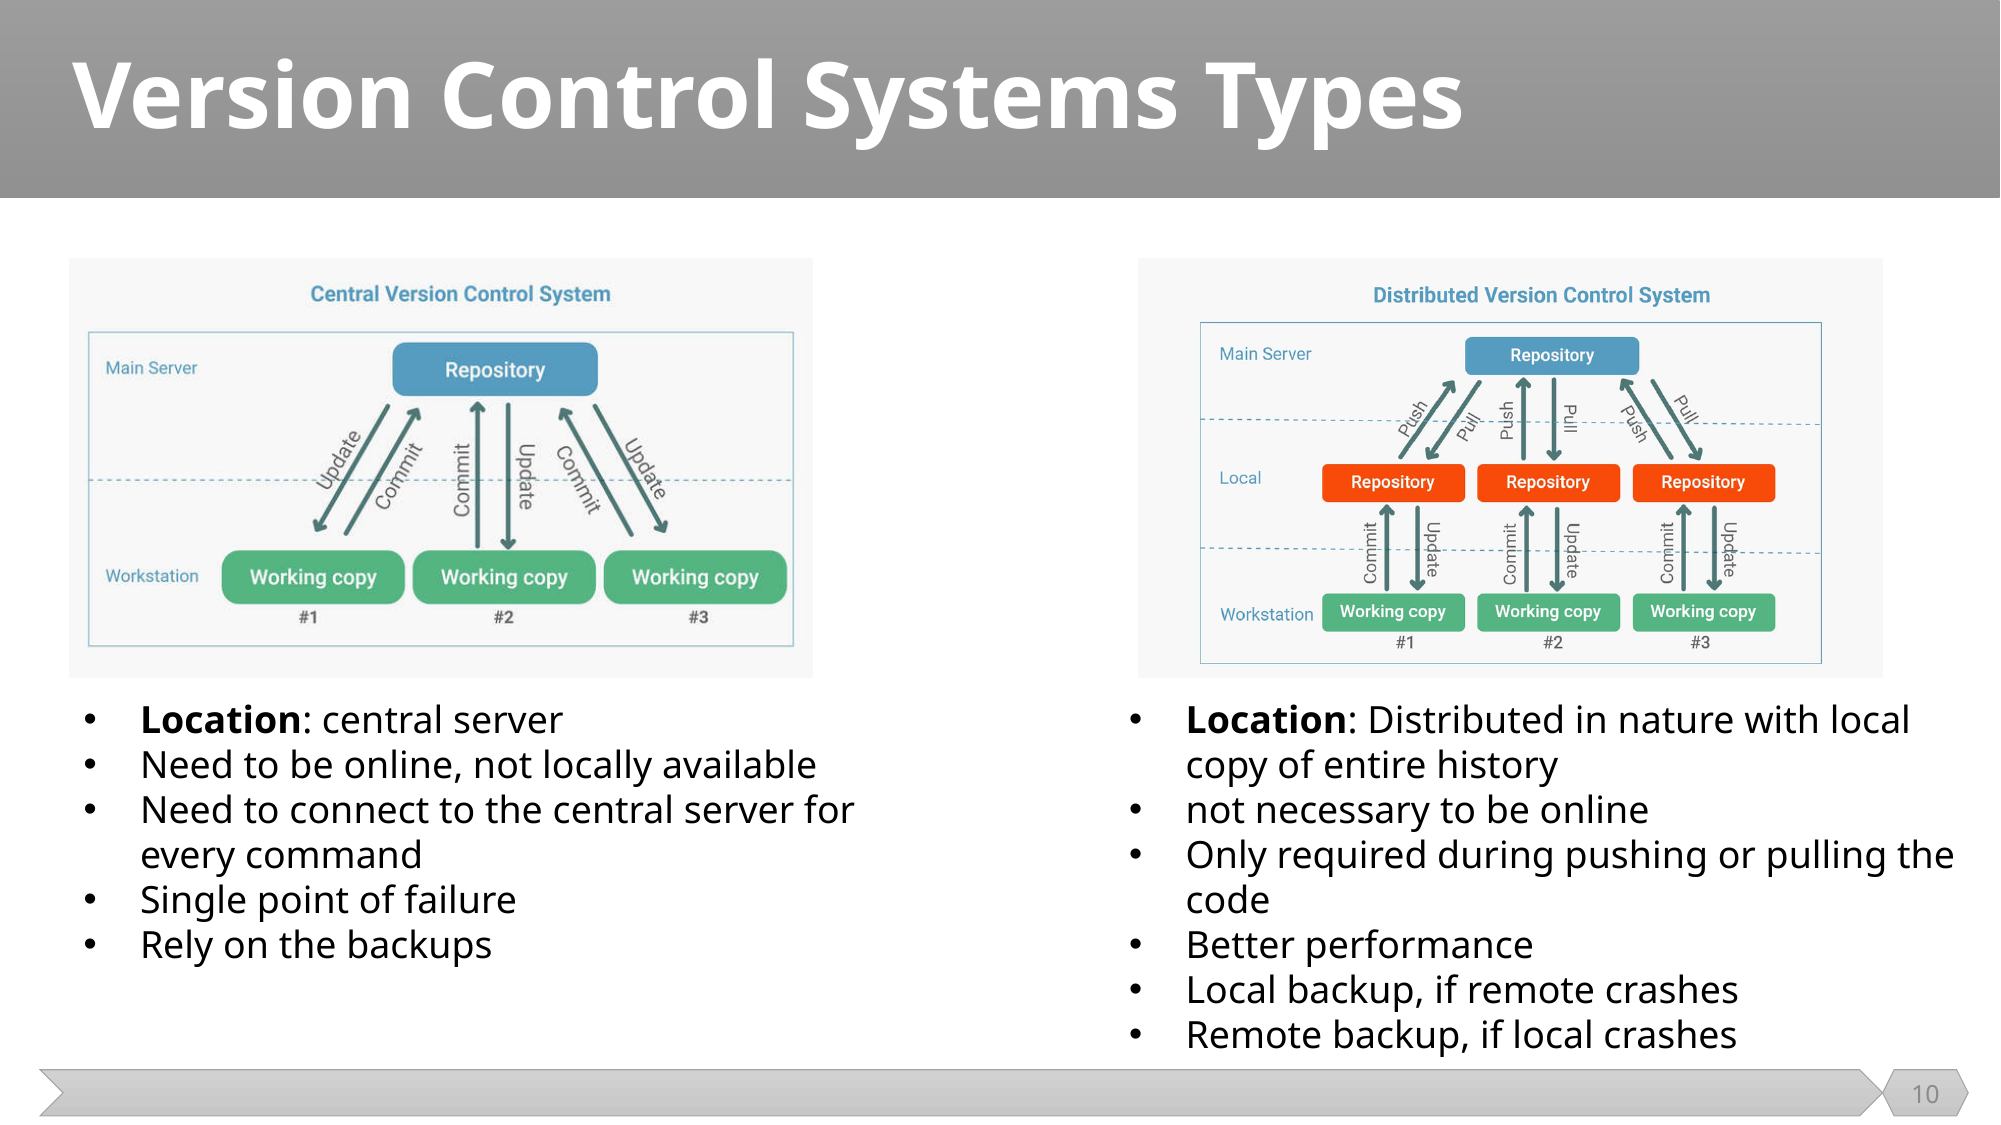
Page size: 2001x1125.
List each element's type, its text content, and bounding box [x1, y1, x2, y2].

text_box Location: Distributed in nature with local copy of entire history not necessary to be online Only required during pushing or pulling the code Better performance Local backup, if remote crashes Remote backup, if local crashes [1114, 688, 1983, 1064]
title Version Control Systems Types [56, 0, 1969, 199]
text_box Location: central server Need to be online, not locally available Need to connect to the central server for every command Single point of failure Rely on the backups [69, 688, 920, 1019]
slide_number 10 [1882, 1065, 1969, 1125]
picture [1138, 258, 1883, 678]
picture [68, 258, 813, 678]
